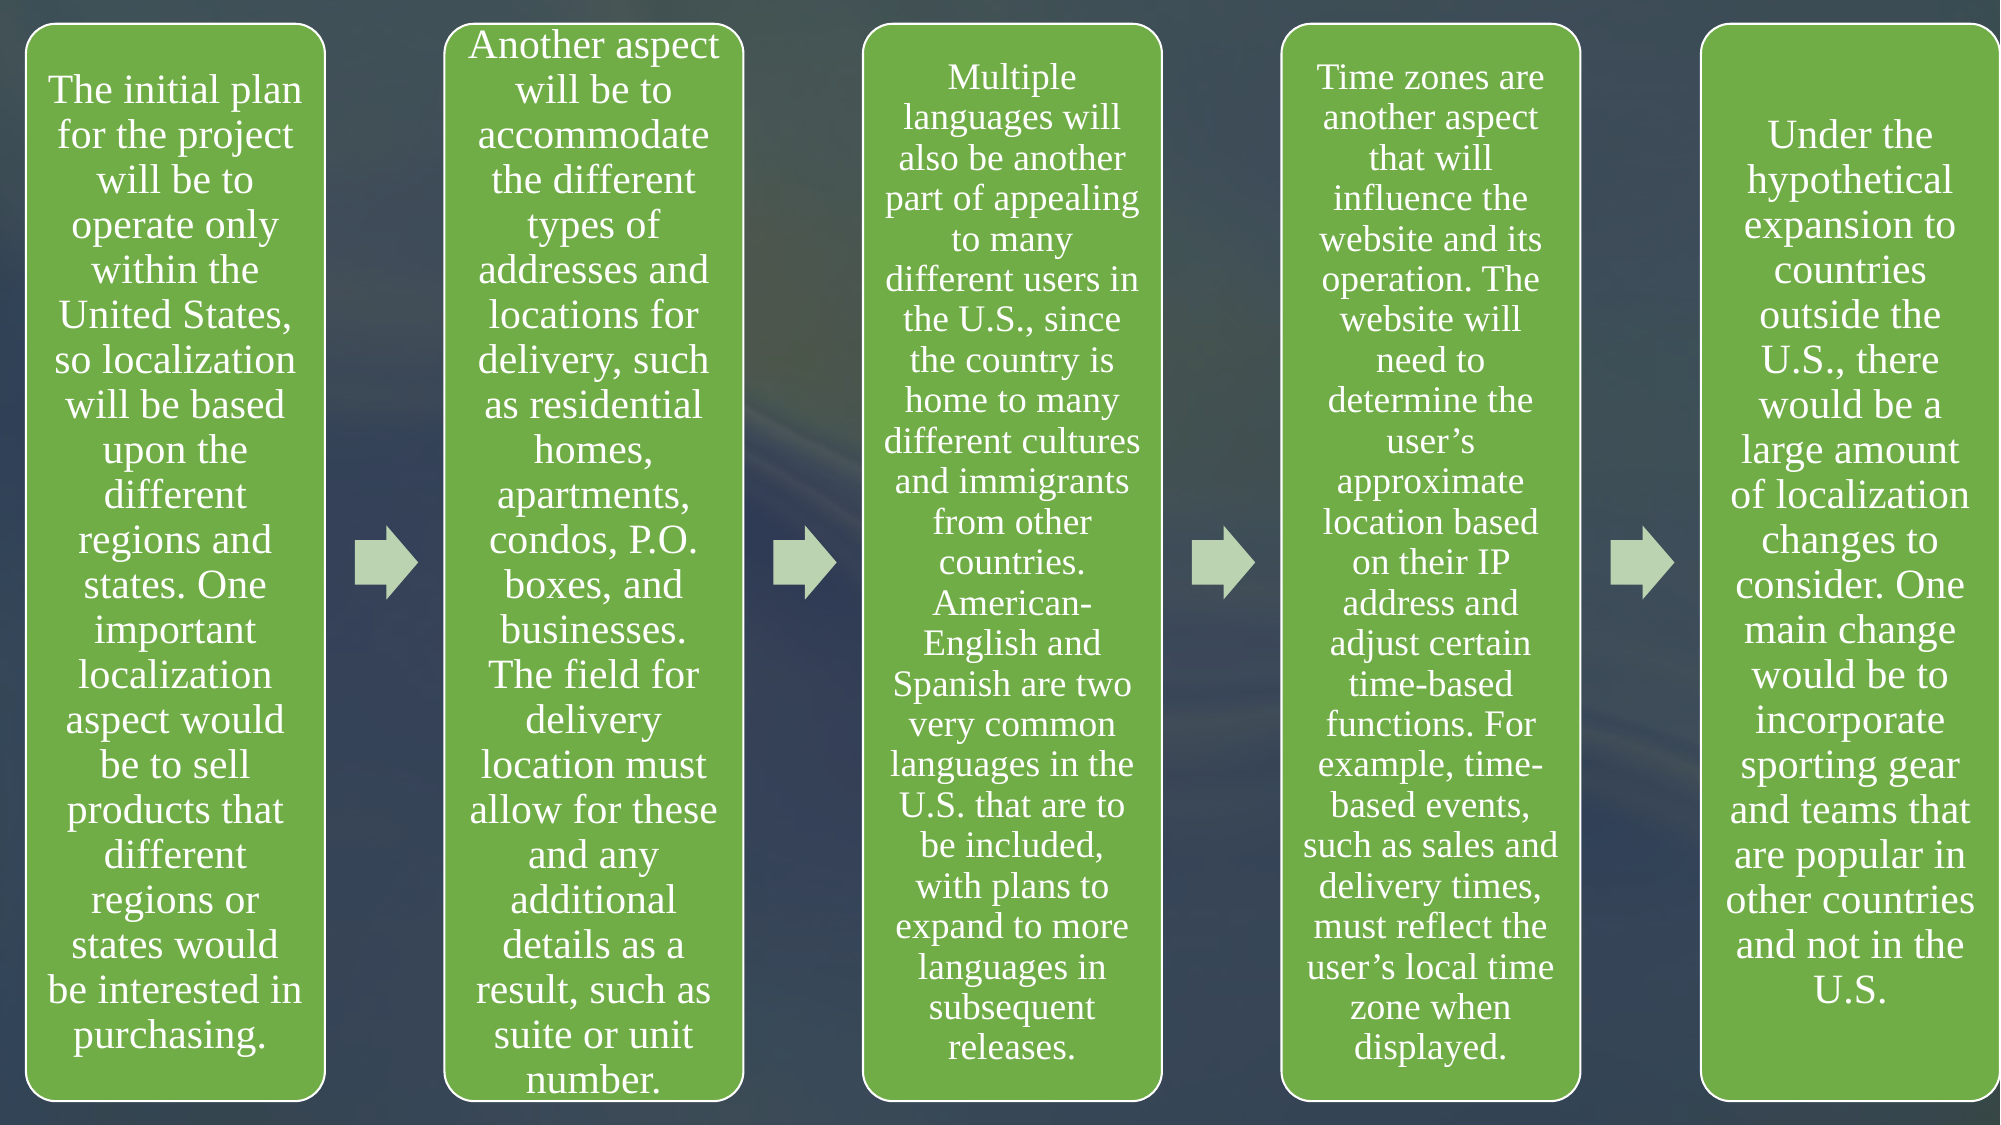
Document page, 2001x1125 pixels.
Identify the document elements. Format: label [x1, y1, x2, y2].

text_box [25, 23, 2000, 1102]
picture [0, 0, 2000, 1125]
